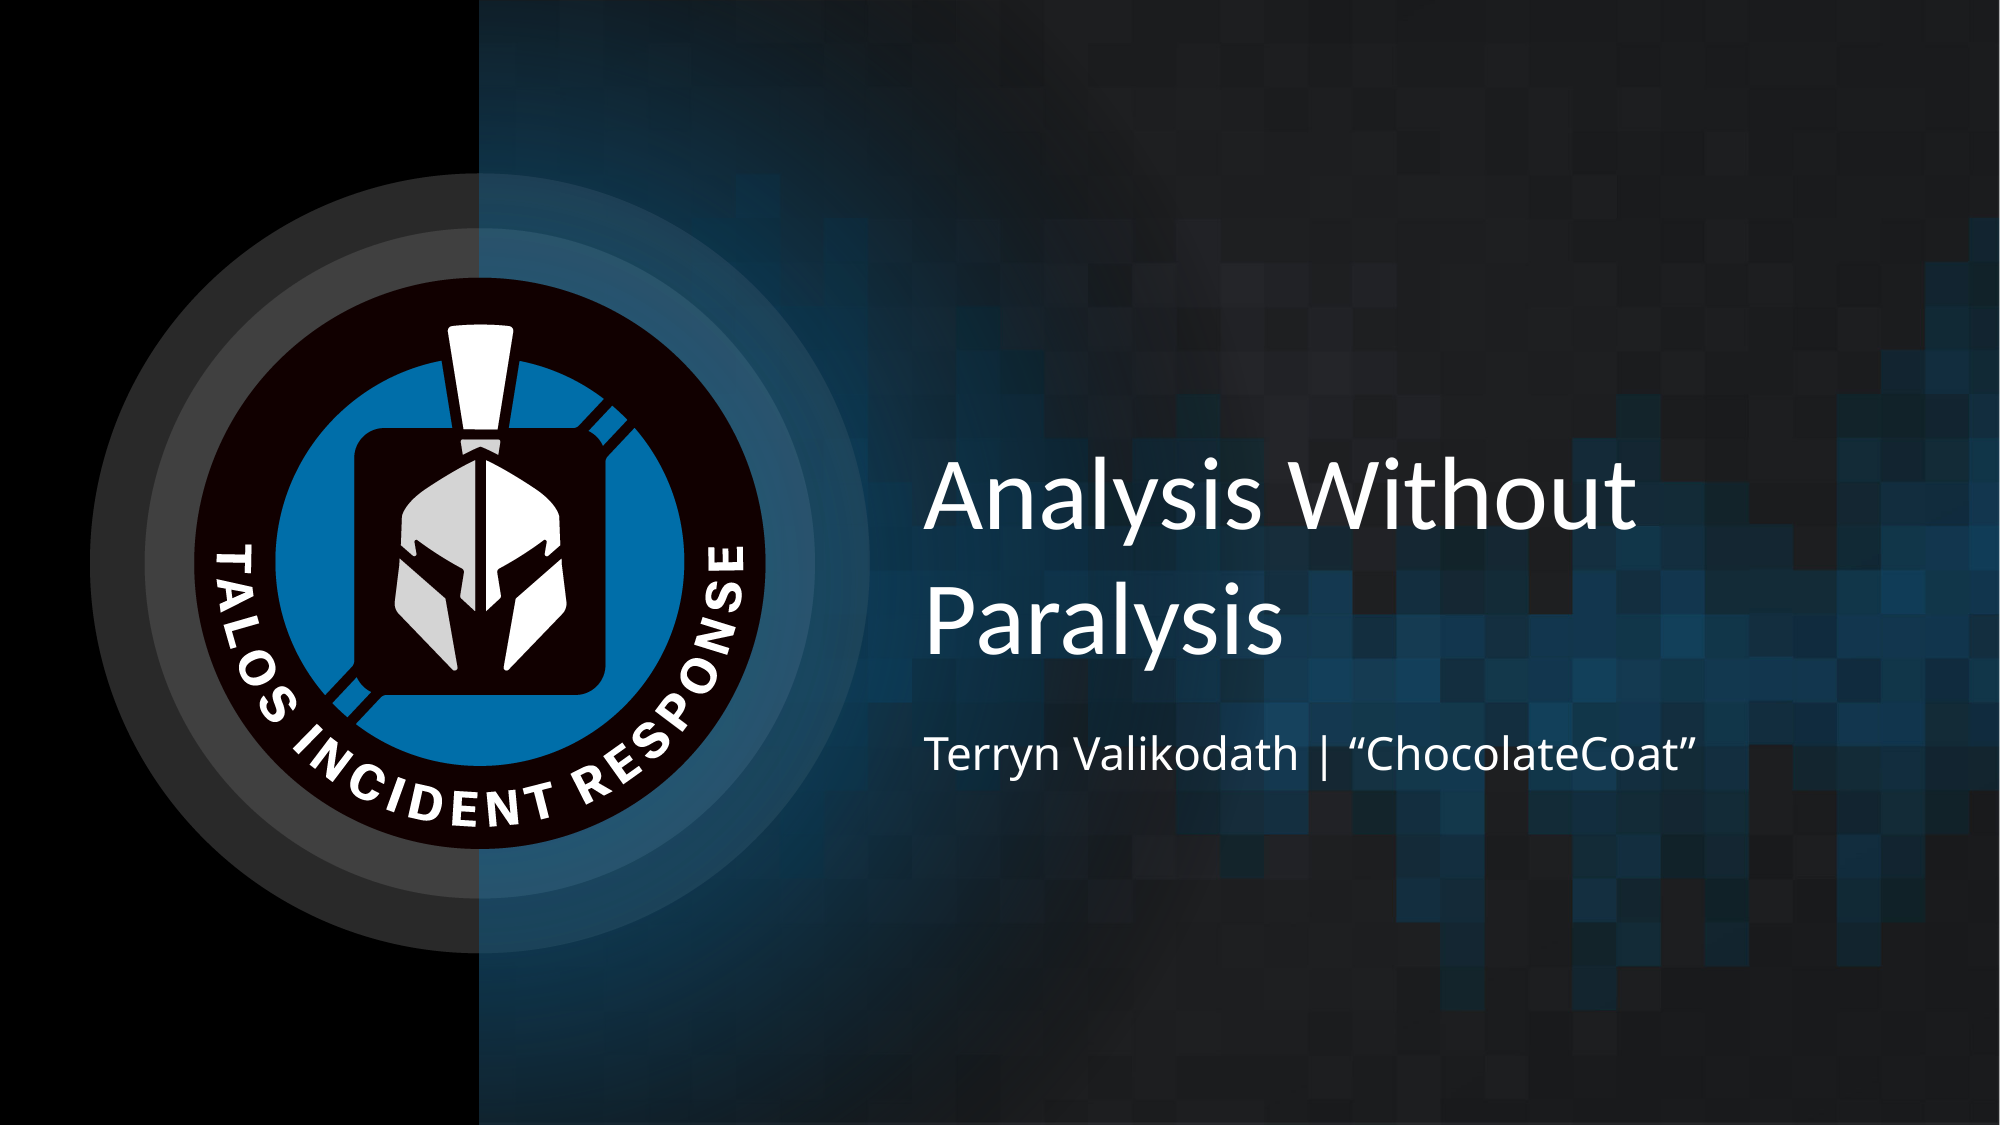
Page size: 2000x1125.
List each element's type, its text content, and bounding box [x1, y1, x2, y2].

picture [0, 0, 2000, 1125]
list Analysis Without Paralysis [923, 304, 1884, 686]
list Terryn Valikodath | “ChocolateCoat” [923, 714, 1884, 790]
